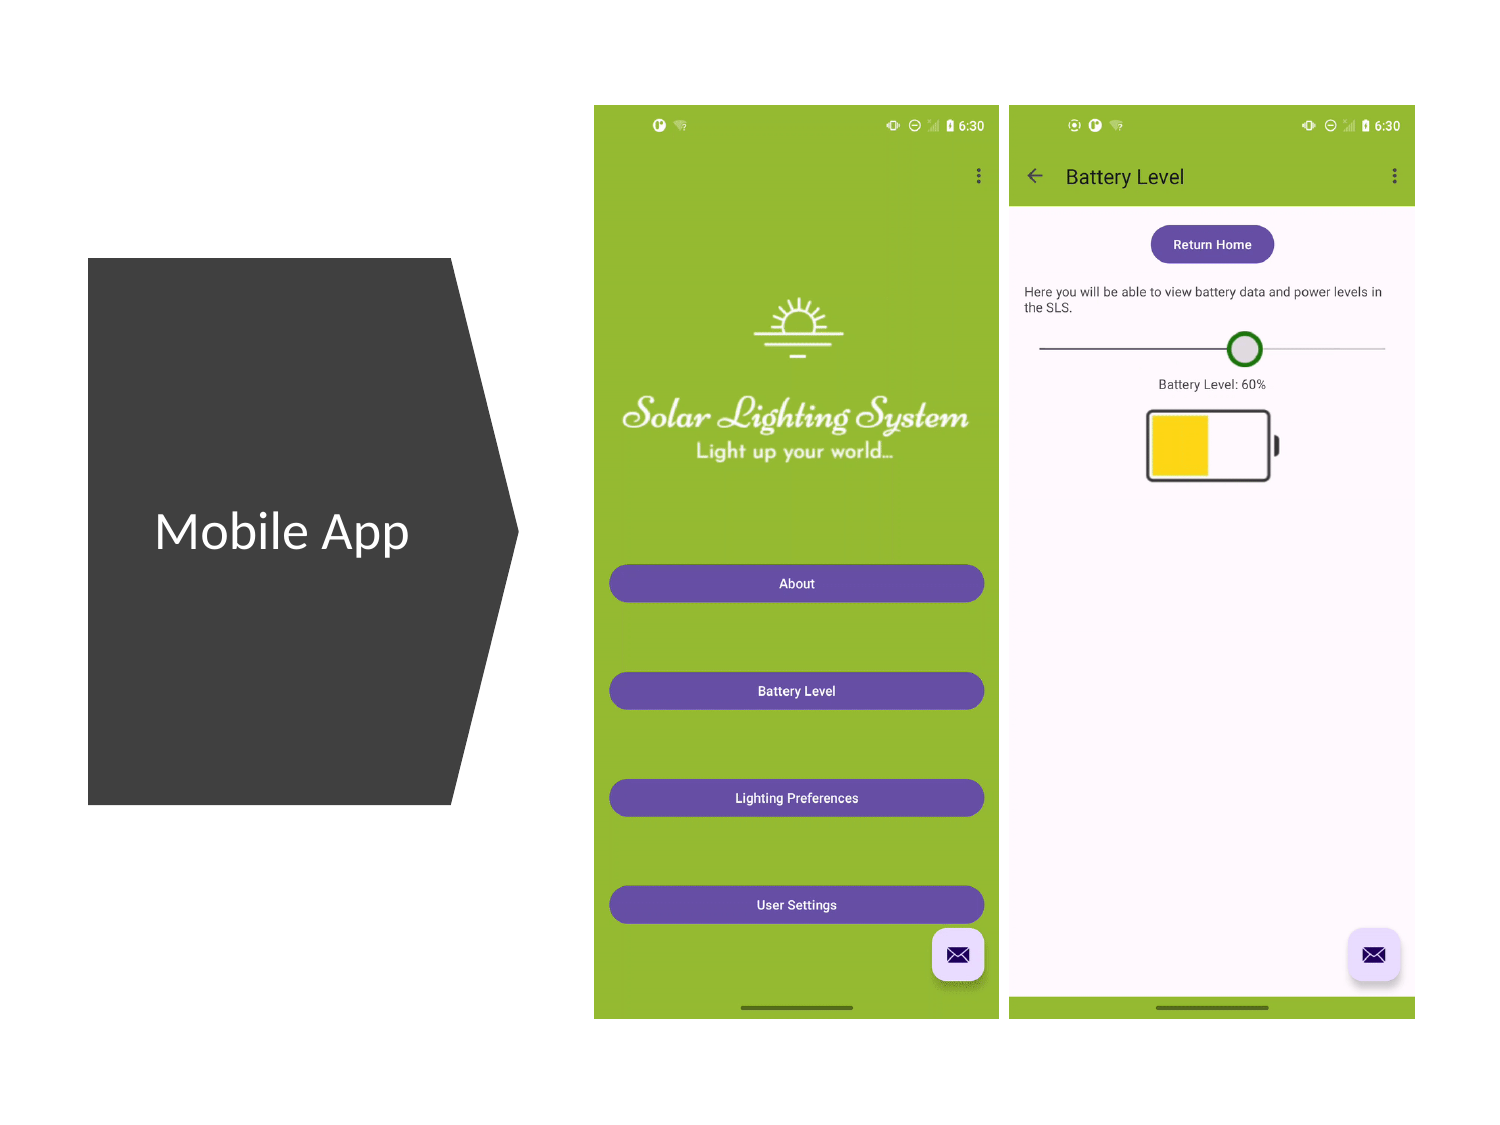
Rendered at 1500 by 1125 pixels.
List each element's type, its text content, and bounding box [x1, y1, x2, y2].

picture [594, 105, 999, 1019]
picture [1009, 105, 1415, 1019]
title Mobile App [126, 322, 450, 741]
text_box [86, 256, 521, 808]
